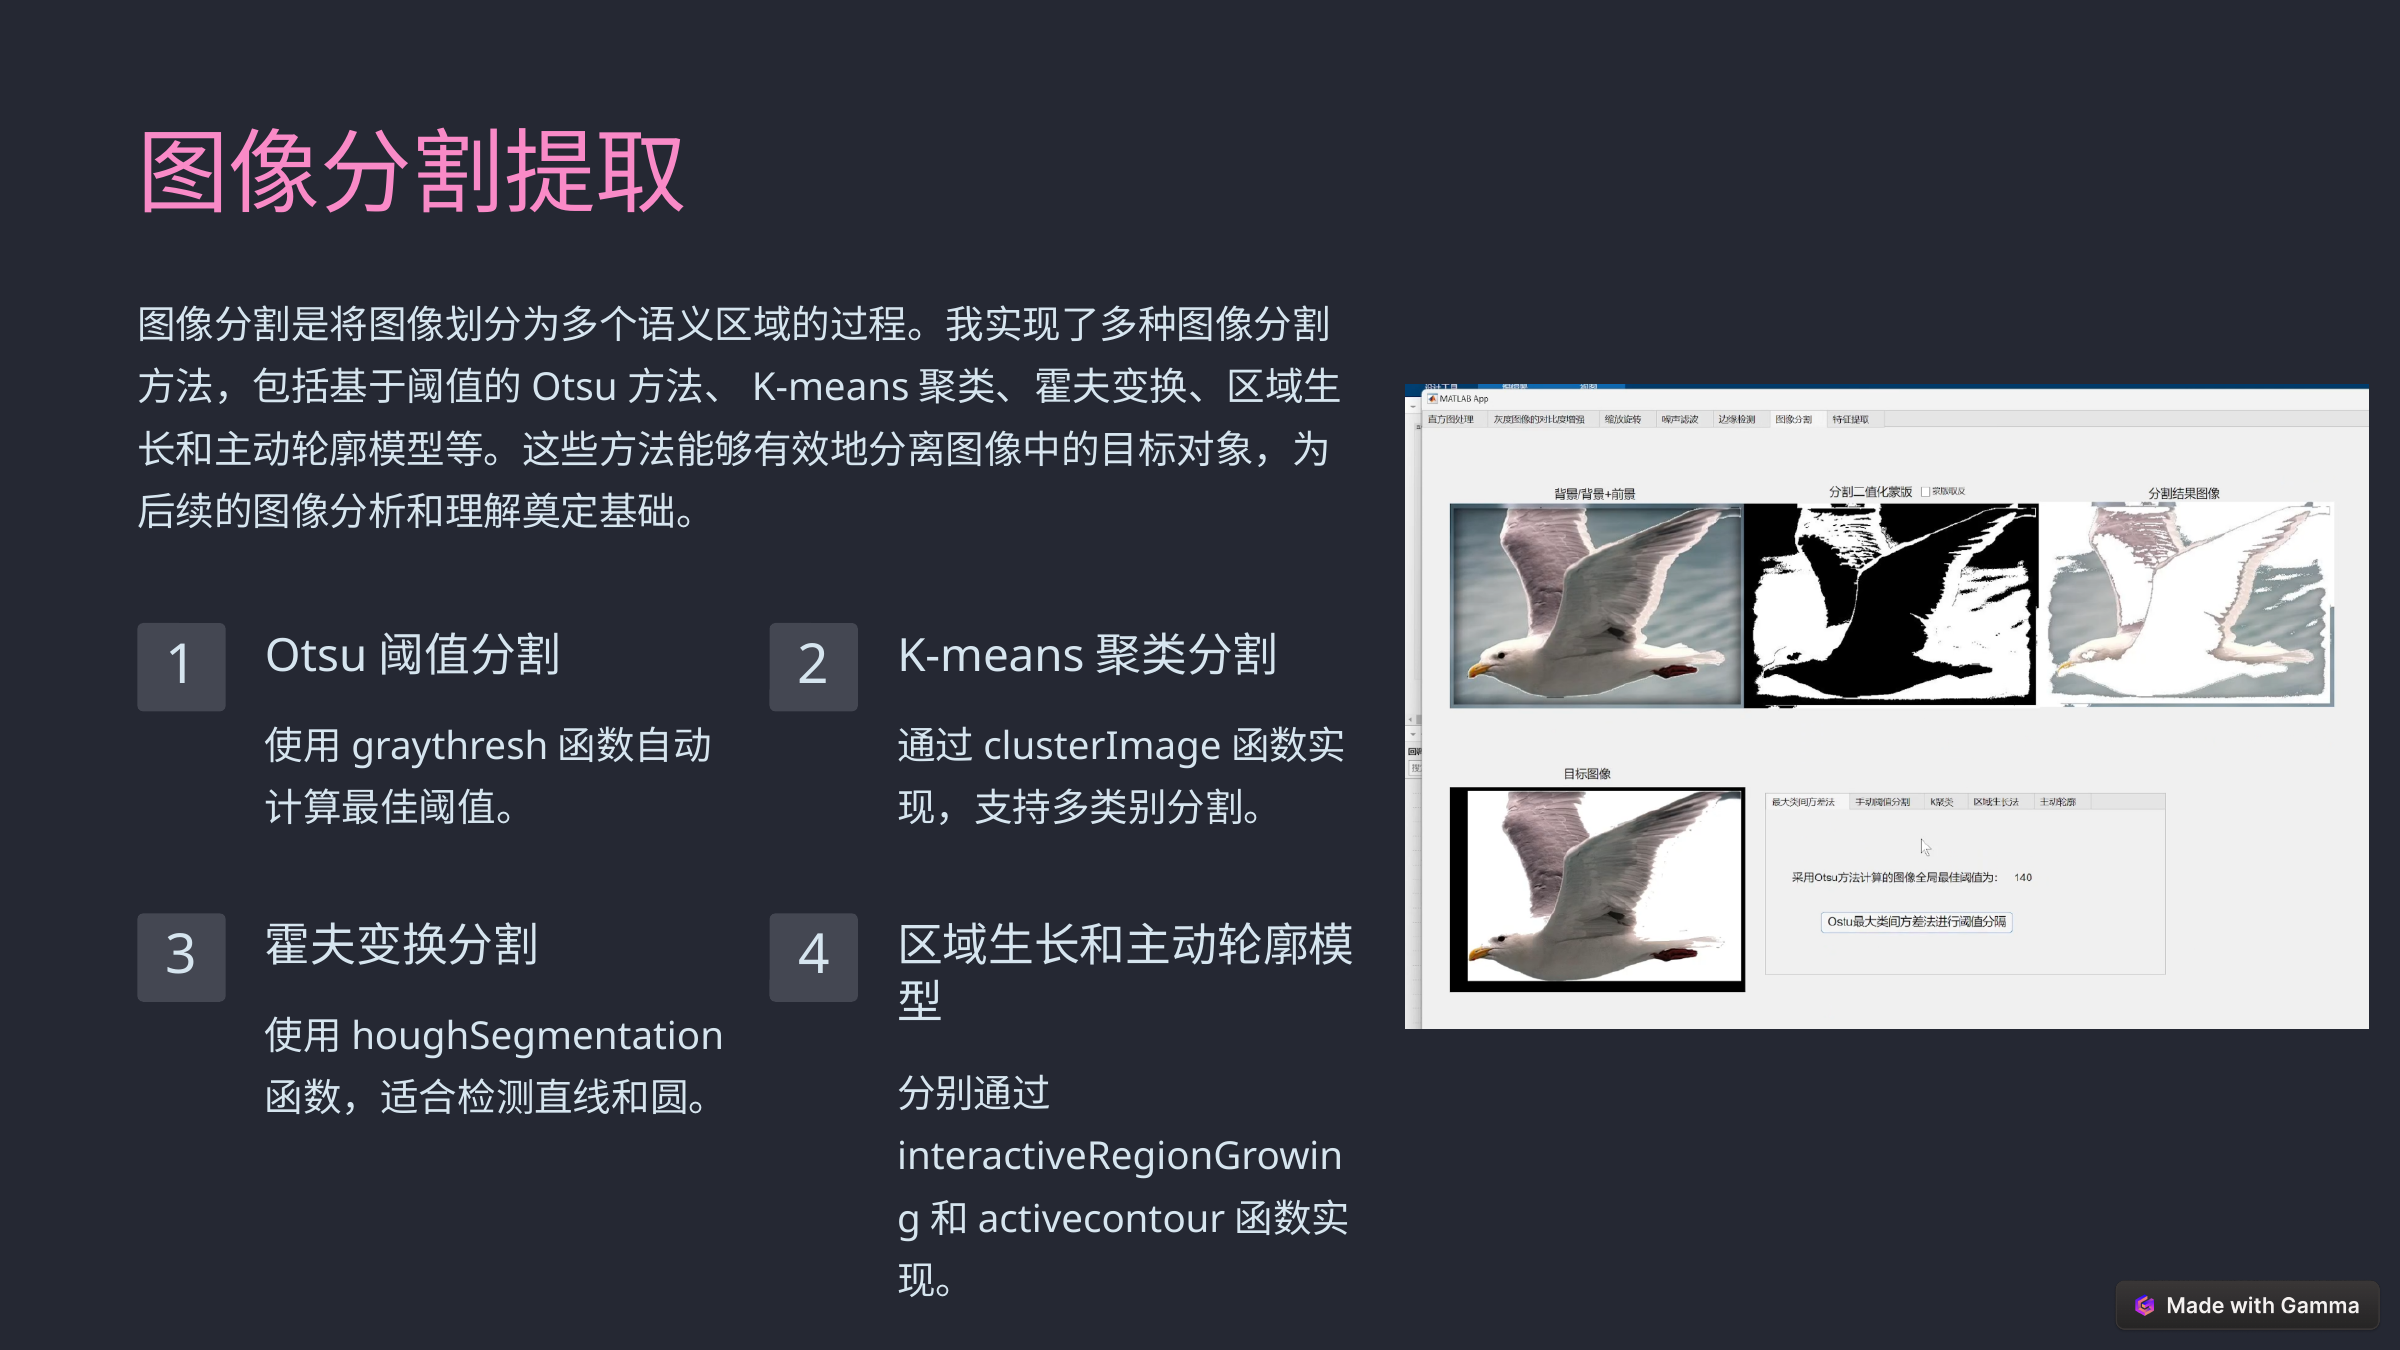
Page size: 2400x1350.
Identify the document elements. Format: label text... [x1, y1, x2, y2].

text_box [769, 913, 858, 1002]
text_box 区域生长和主动轮廓模型 [897, 913, 1363, 1029]
text_box 2 [798, 639, 829, 695]
picture [2106, 1271, 2389, 1339]
text_box [137, 913, 226, 1002]
text_box 1 [171, 639, 192, 695]
text_box 霍夫变换分割 [265, 913, 727, 972]
text_box 使用houghSegmentation函数，适合检测直线和圆。 [264, 994, 731, 1121]
text_box K-means聚类分割 [897, 623, 1360, 681]
text_box 分别通过interactiveRegionGrowing和activecontour函数实现。 [897, 1052, 1363, 1241]
text_box 使用graythresh函数自动计算最佳阈值。 [264, 704, 731, 830]
text_box 通过clusterImage函数实现，支持多类别分割。 [897, 704, 1363, 830]
text_box 3 [166, 929, 198, 986]
text_box [769, 622, 858, 712]
text_box 图像分割是将图像划分为多个语义区域的过程。我实现了多种图像分割方法，包括基于阈值的Otsu方法、K-means聚类、霍夫变换、区域生长和主动轮廓模型等。这些方法能够有效地分离图像中的目标对象，为后续的图像分析和理解奠定基础。 [137, 283, 1363, 535]
text_box Otsu阈值分割 [265, 623, 727, 681]
picture [1405, 384, 2369, 1029]
text_box [137, 622, 226, 712]
text_box 4 [798, 929, 829, 986]
text_box 图像分割提取 [137, 108, 1062, 225]
